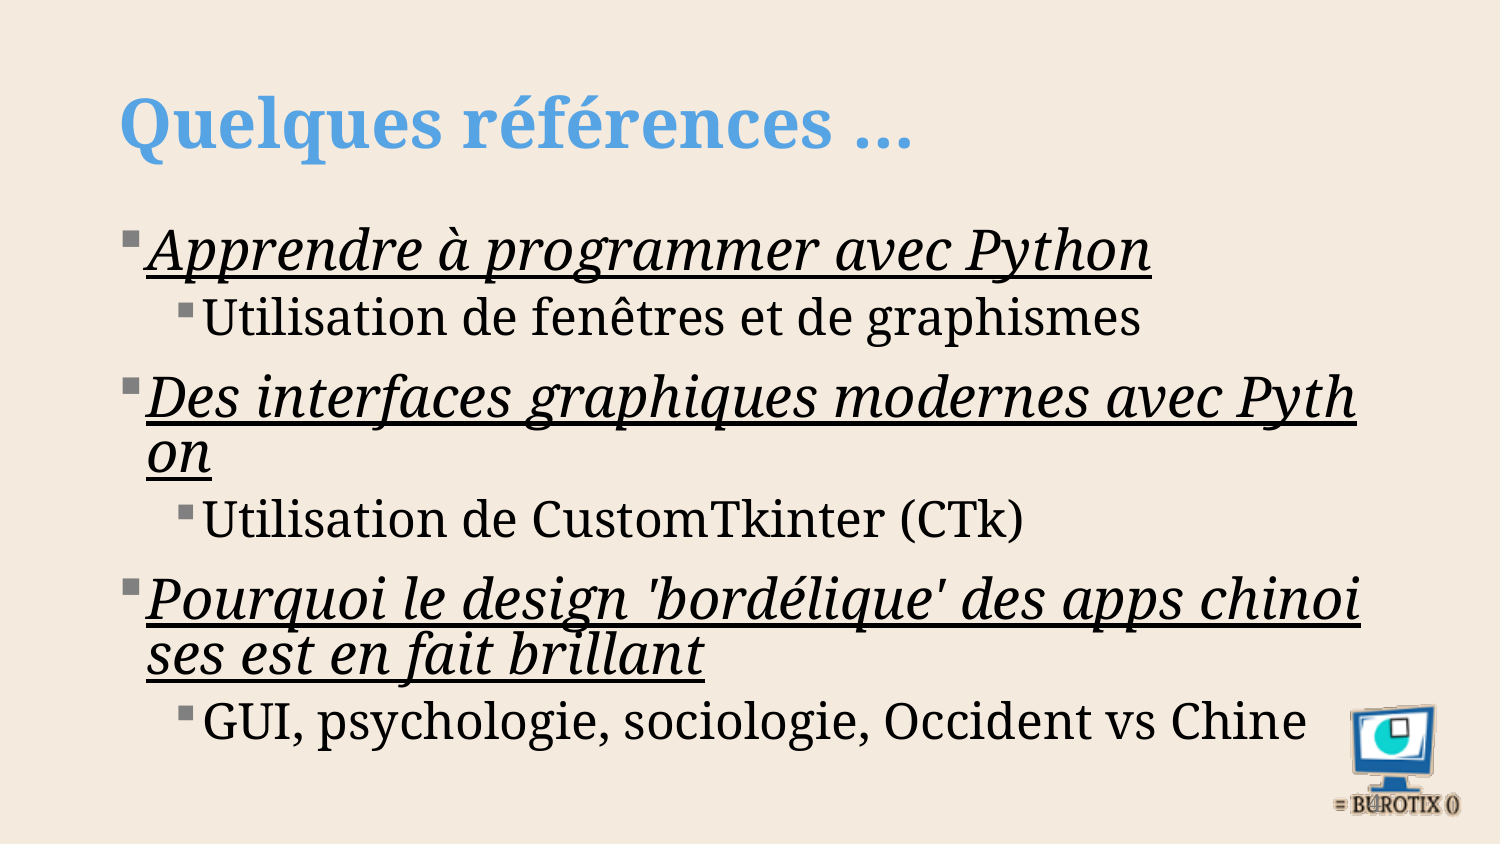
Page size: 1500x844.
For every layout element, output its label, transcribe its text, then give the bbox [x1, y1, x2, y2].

picture [1332, 703, 1462, 817]
slide_number 4 [1059, 782, 1397, 828]
title Quelques références … [103, 44, 1397, 207]
list Apprendre à programmer avec Python Utilisation de fenêtres et de graphismes Des interfaces graphiques modernes avec Python Utilisation de CustomTkinter (CTk) Pourquoi le design 'bordélique' des apps chinoises est en fait brillant GUI, psychologie, sociologie, Occident vs Chine [103, 207, 1397, 760]
